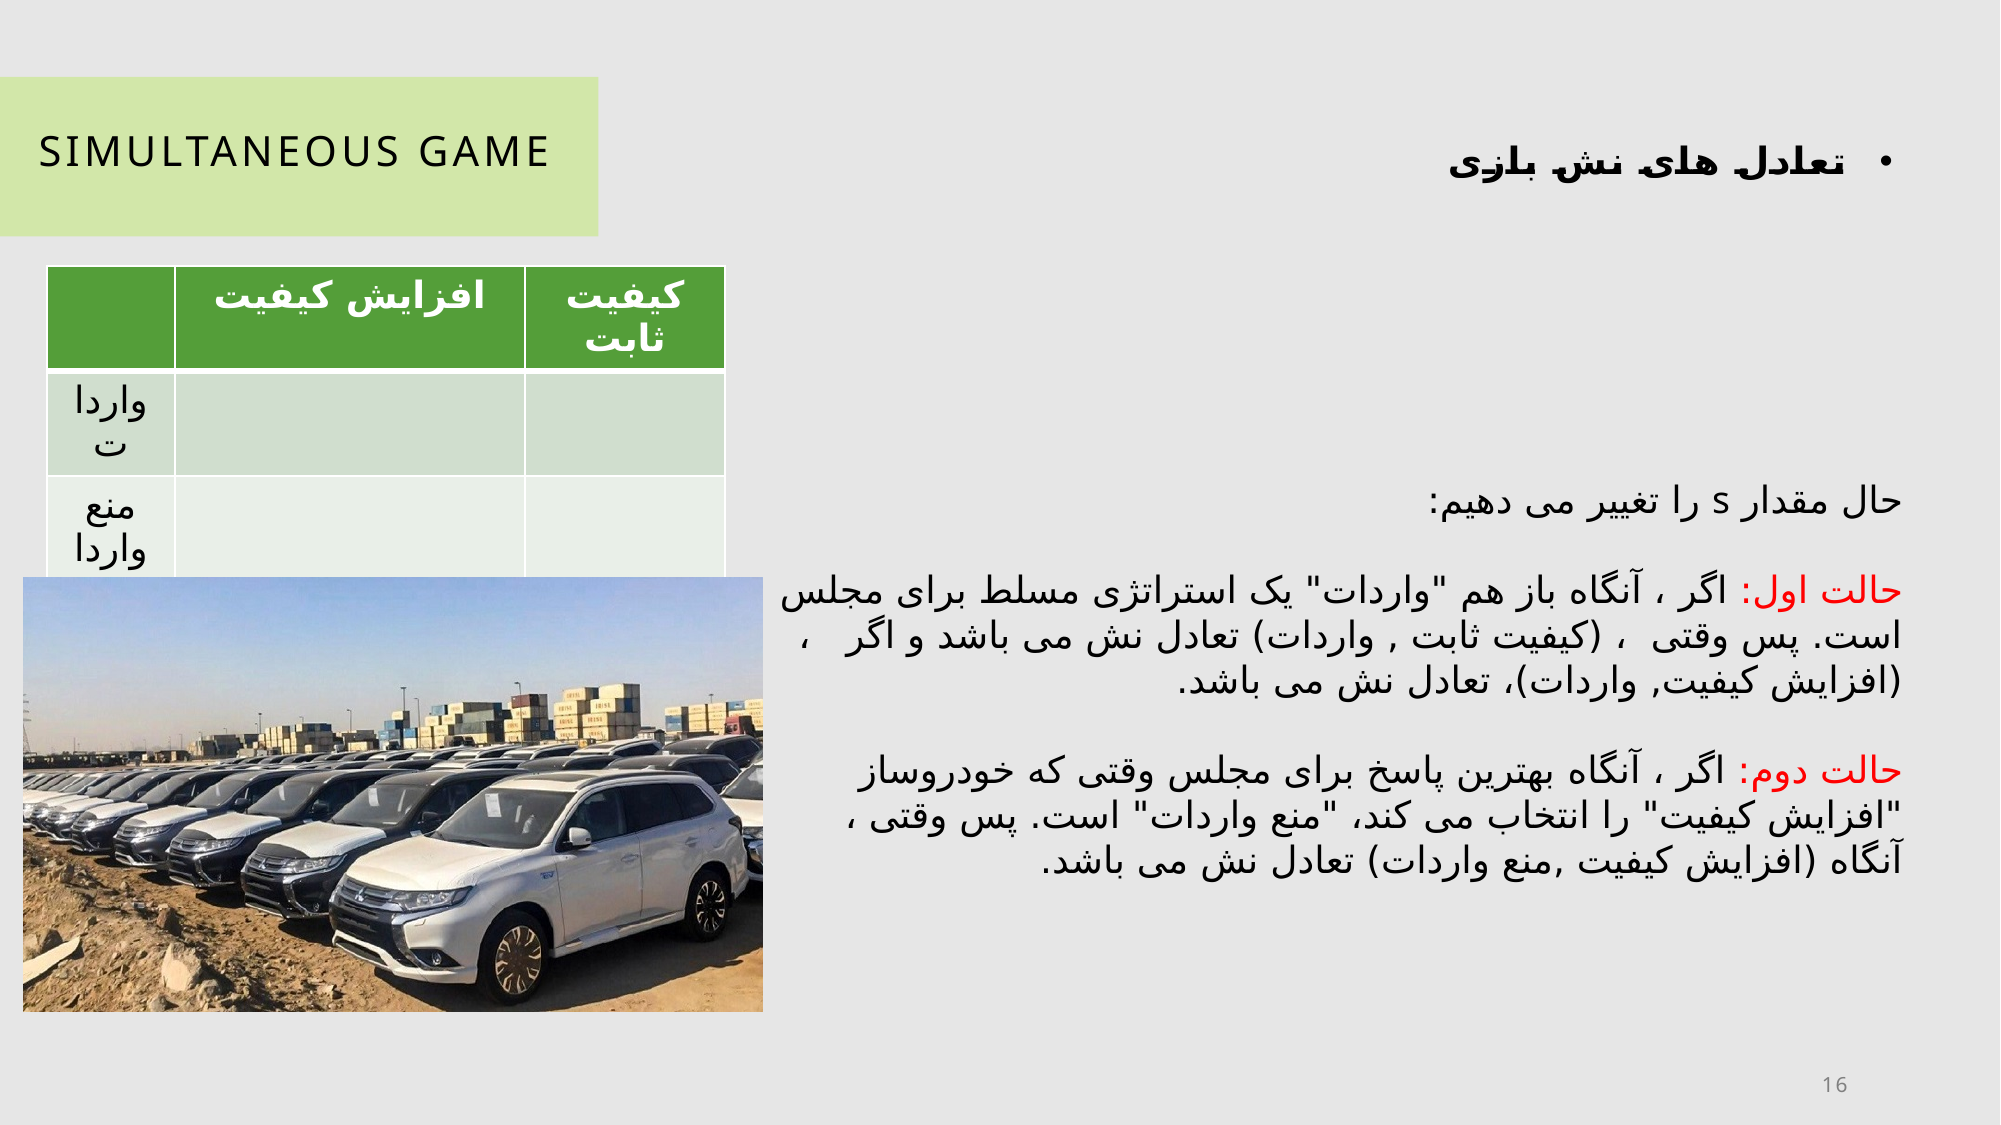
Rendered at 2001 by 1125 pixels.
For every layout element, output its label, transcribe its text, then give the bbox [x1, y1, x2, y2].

slide_number 16 [1412, 1068, 1863, 1103]
text_box تعادل های نش بازی [820, 82, 1908, 226]
title simultaneous game [23, 75, 612, 234]
picture [23, 577, 763, 1013]
